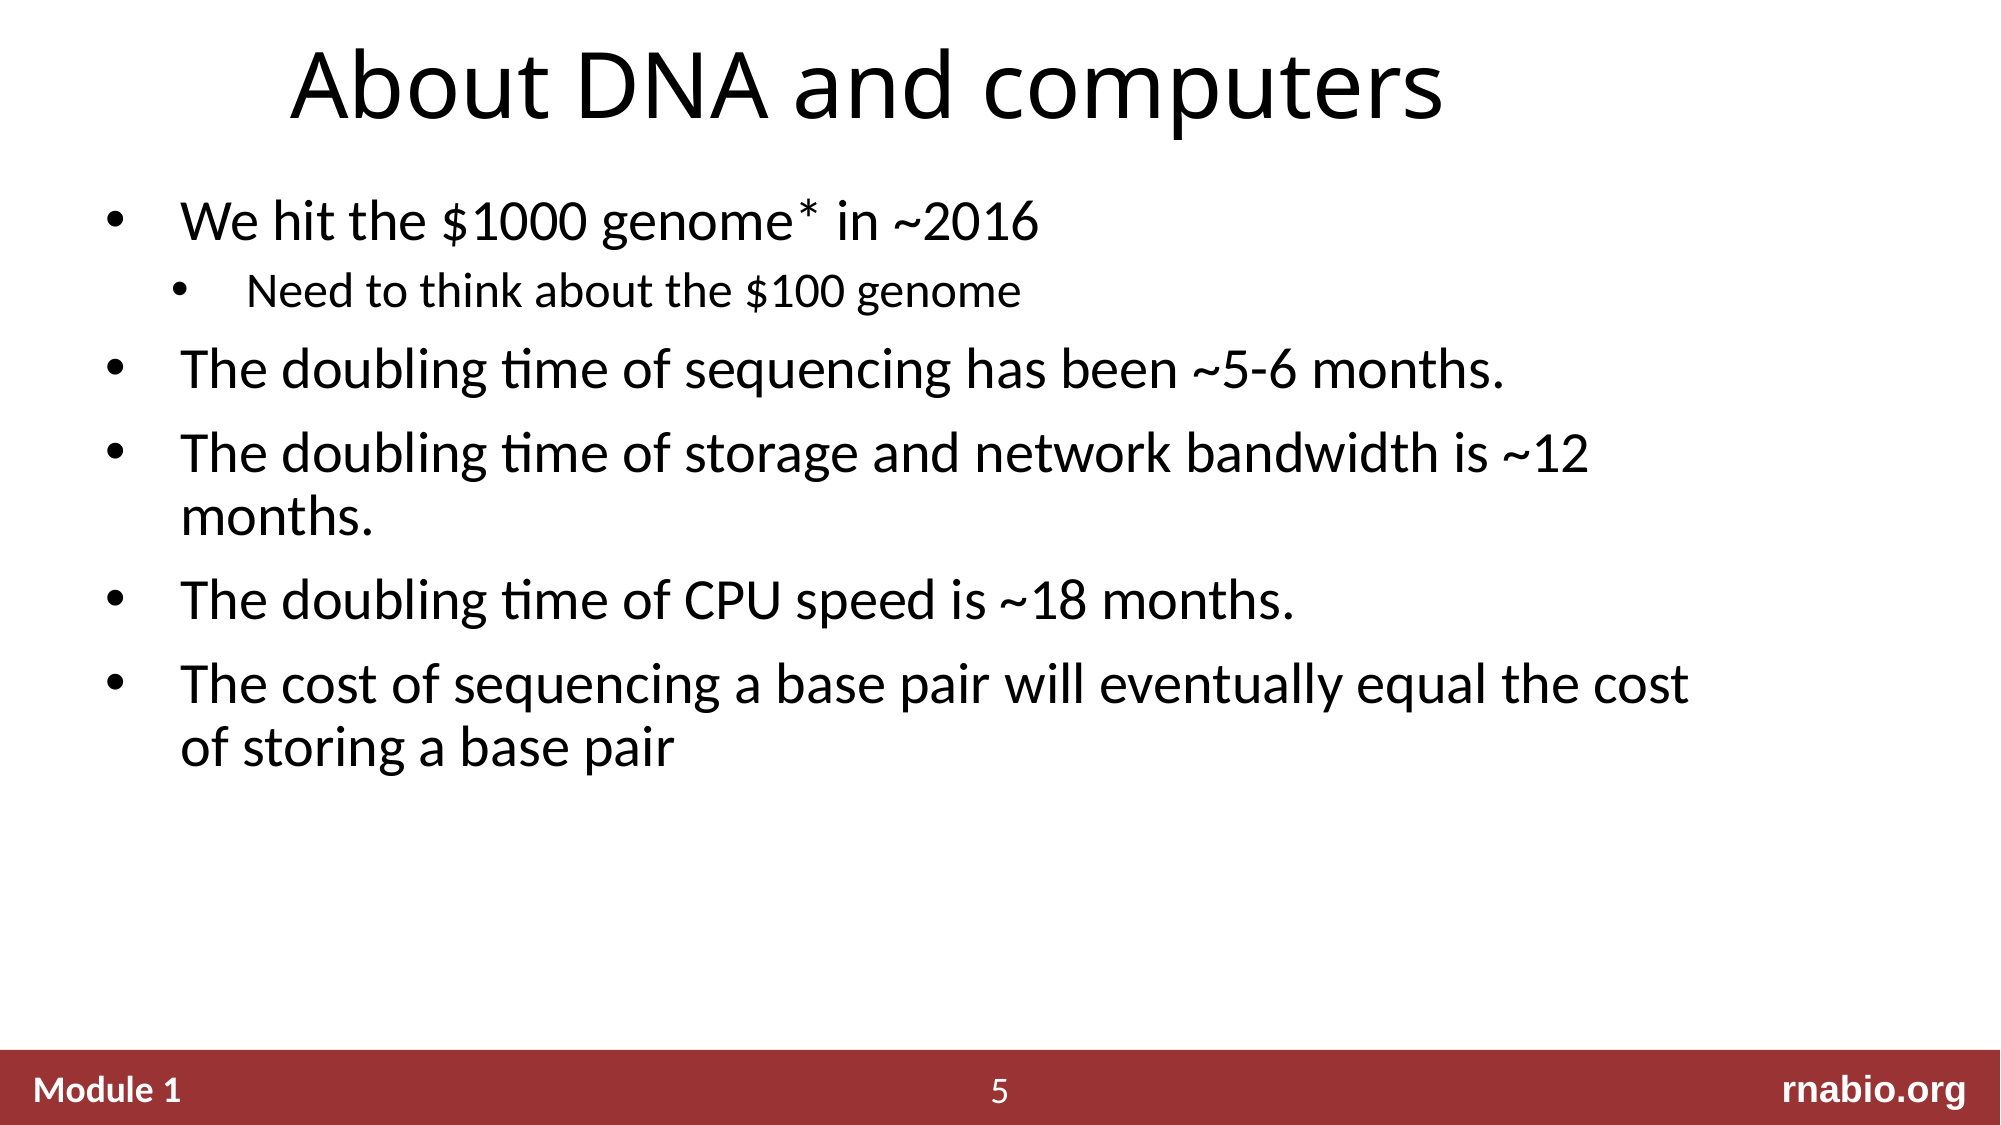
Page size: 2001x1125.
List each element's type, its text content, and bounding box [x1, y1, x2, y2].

list We hit the $1000 genome* in ~2016 Need to think about the $100 genome The doubling time of sequencing has been ~5-6 months. The doubling time of storage and network bandwidth is ~12 months. The doubling time of CPU speed is ~18 months. The cost of sequencing a base pair will eventually equal the cost of storing a base pair [90, 183, 1725, 1038]
title About DNA and computers [275, 0, 1725, 183]
